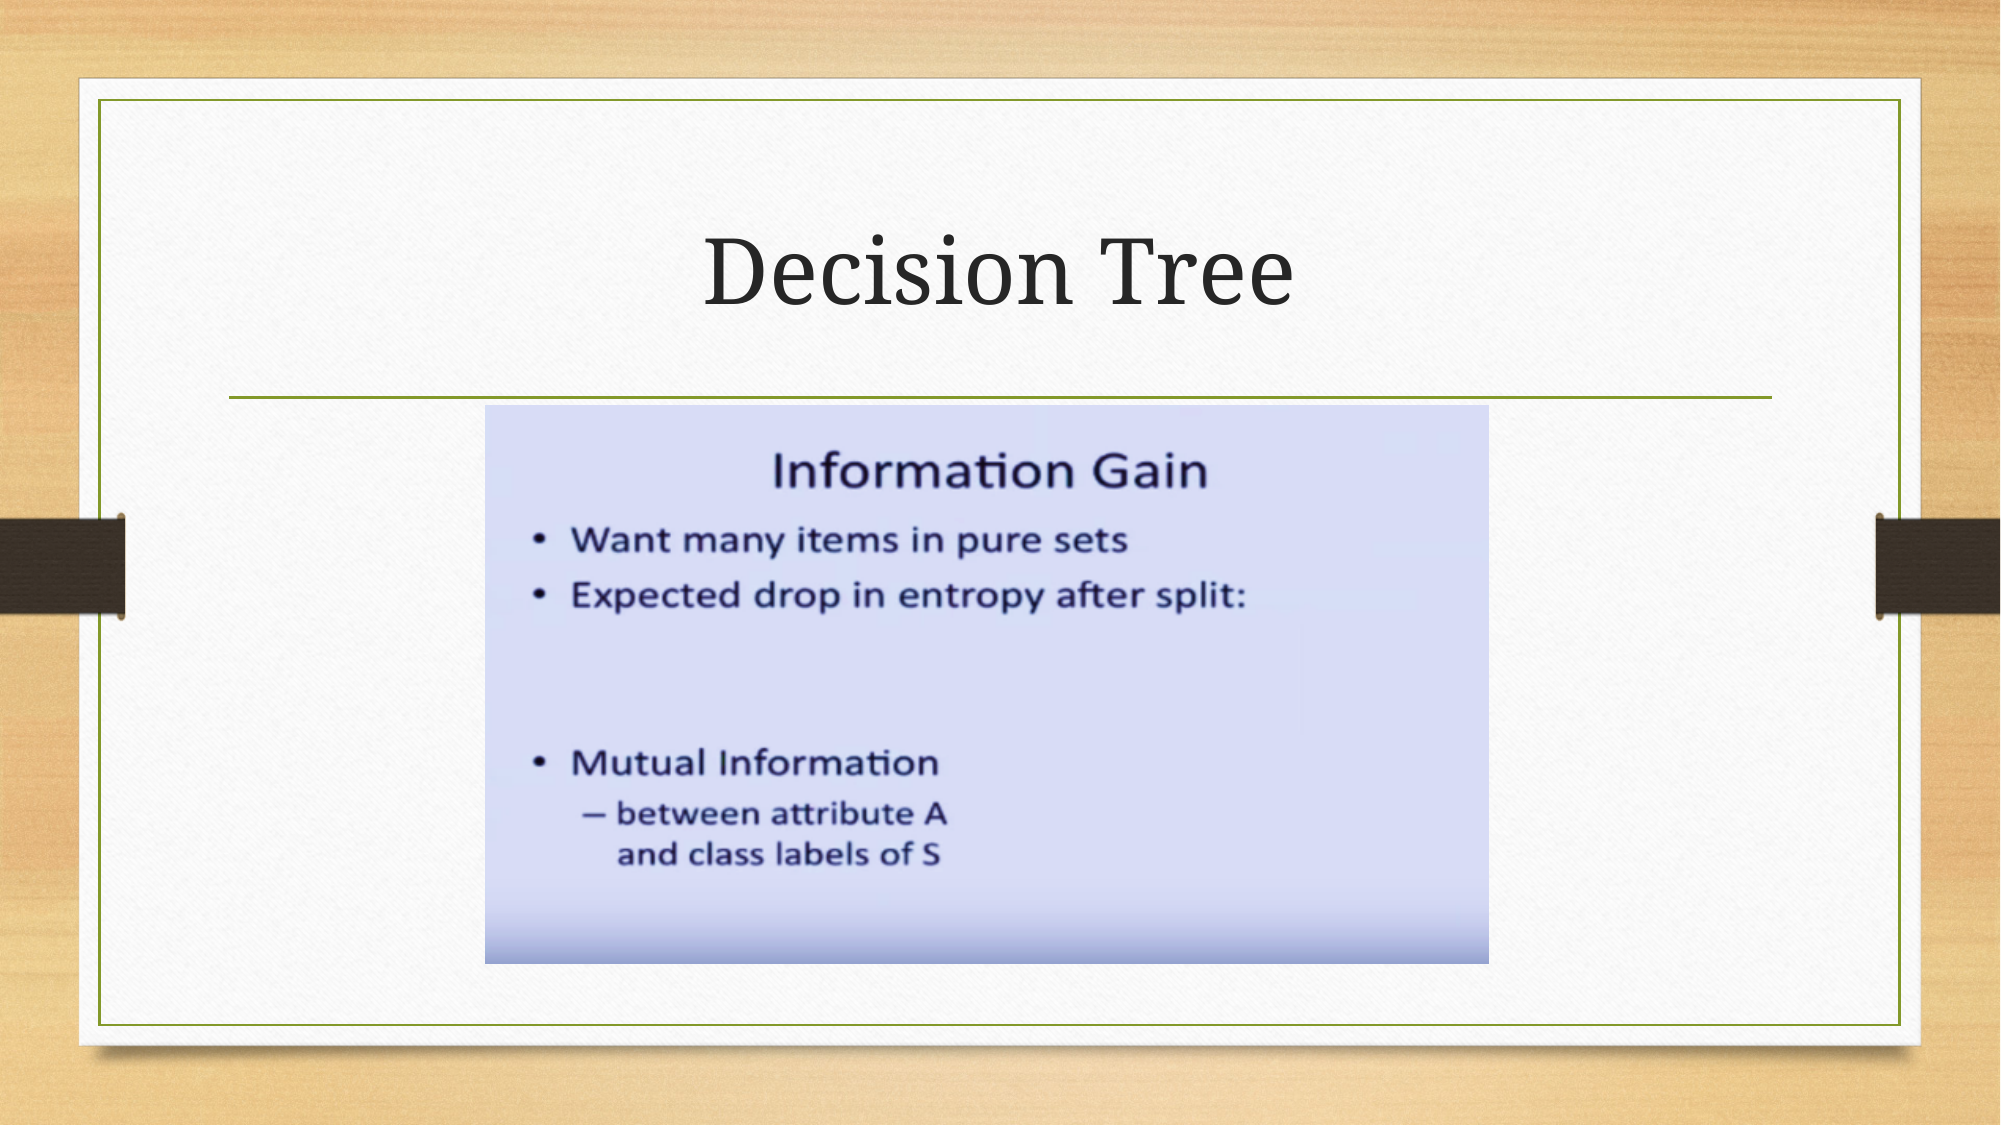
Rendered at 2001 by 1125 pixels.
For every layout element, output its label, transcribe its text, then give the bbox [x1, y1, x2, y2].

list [485, 404, 1489, 964]
picture [0, 0, 2001, 1125]
title Decision Tree [212, 161, 1788, 375]
